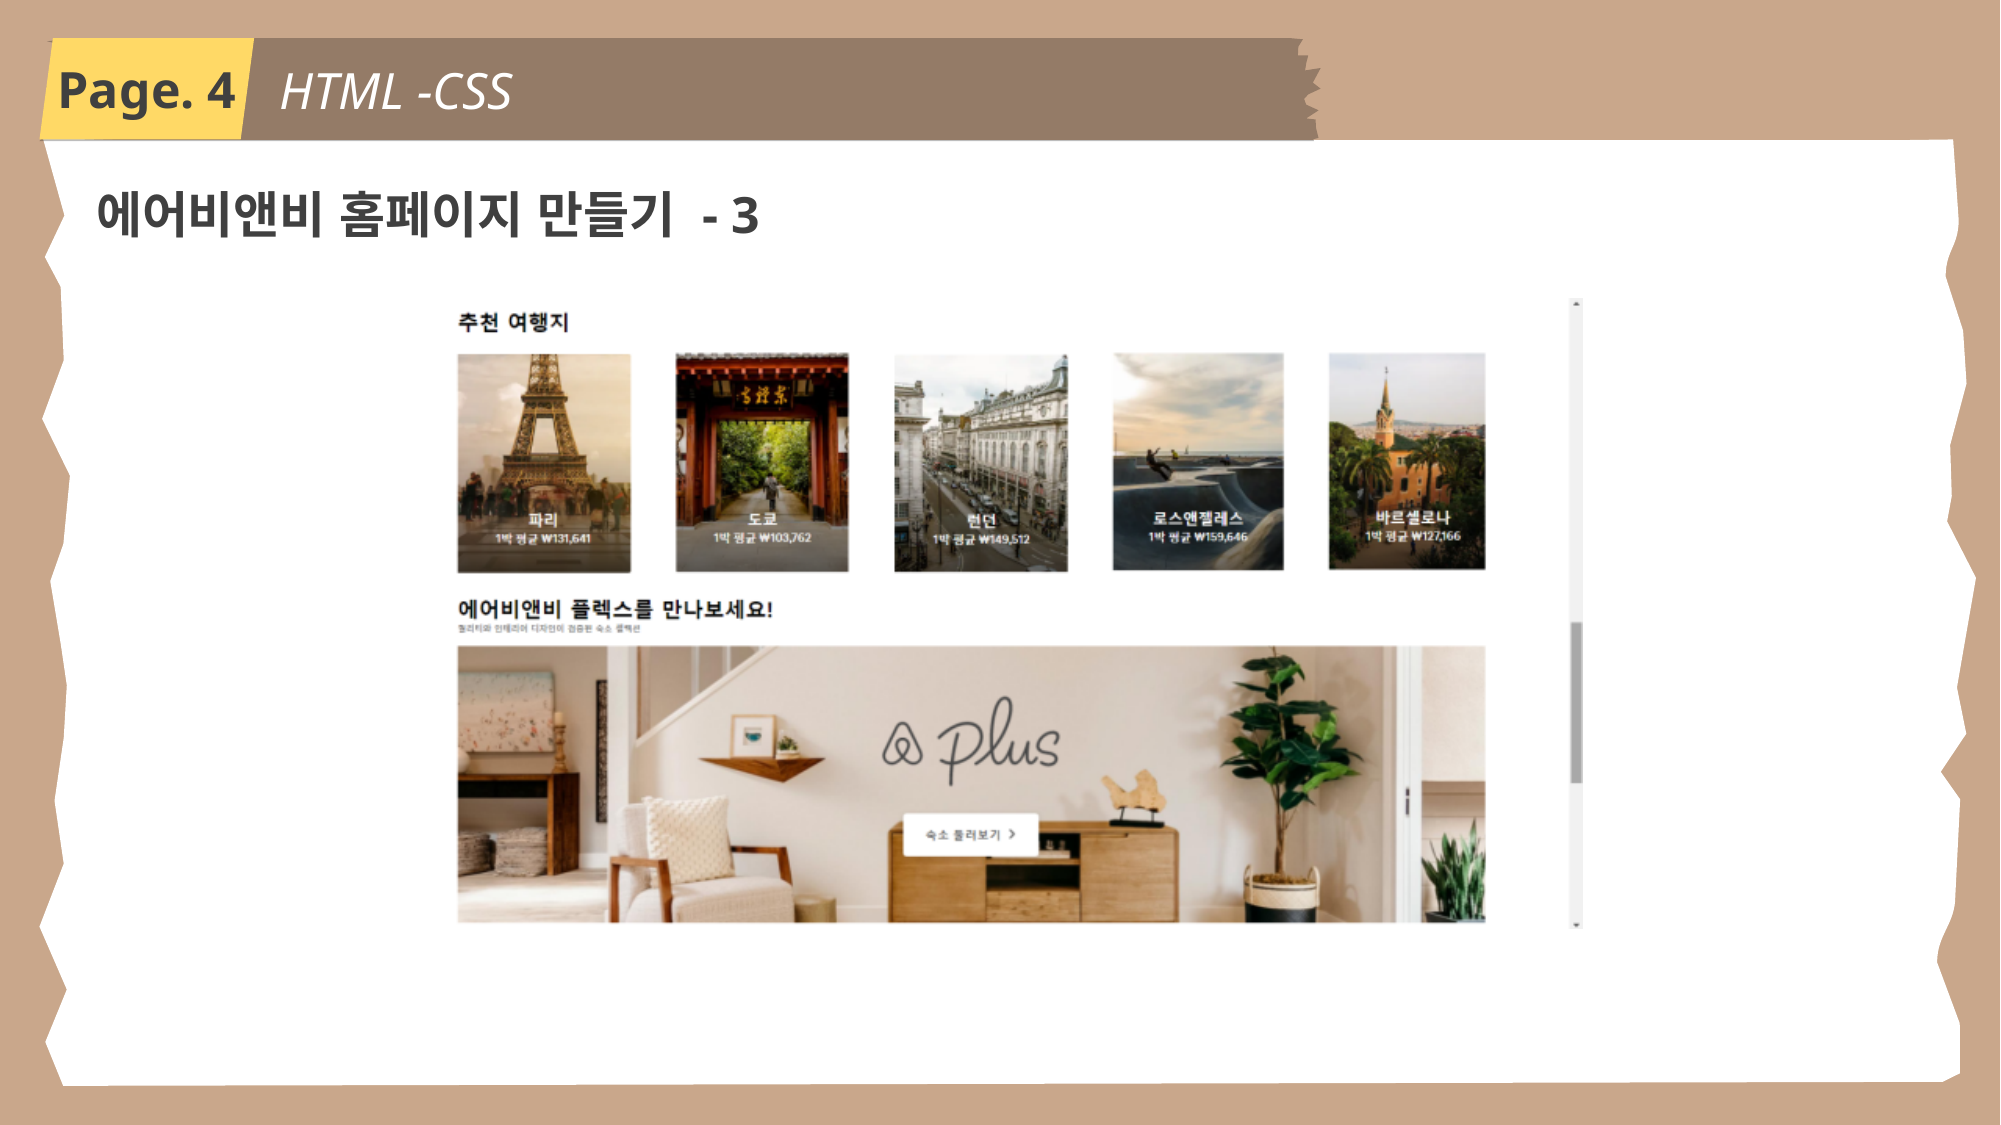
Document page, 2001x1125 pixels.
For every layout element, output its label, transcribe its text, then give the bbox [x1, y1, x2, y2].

text_box [38, 138, 1978, 1087]
text_box 에어비앤비 홈페이지 만들기 - 3 [319, 161, 537, 265]
picture [374, 298, 1583, 929]
text_box HTML -CSS [37, 37, 1323, 143]
text_box Page. 4 [38, 37, 256, 141]
